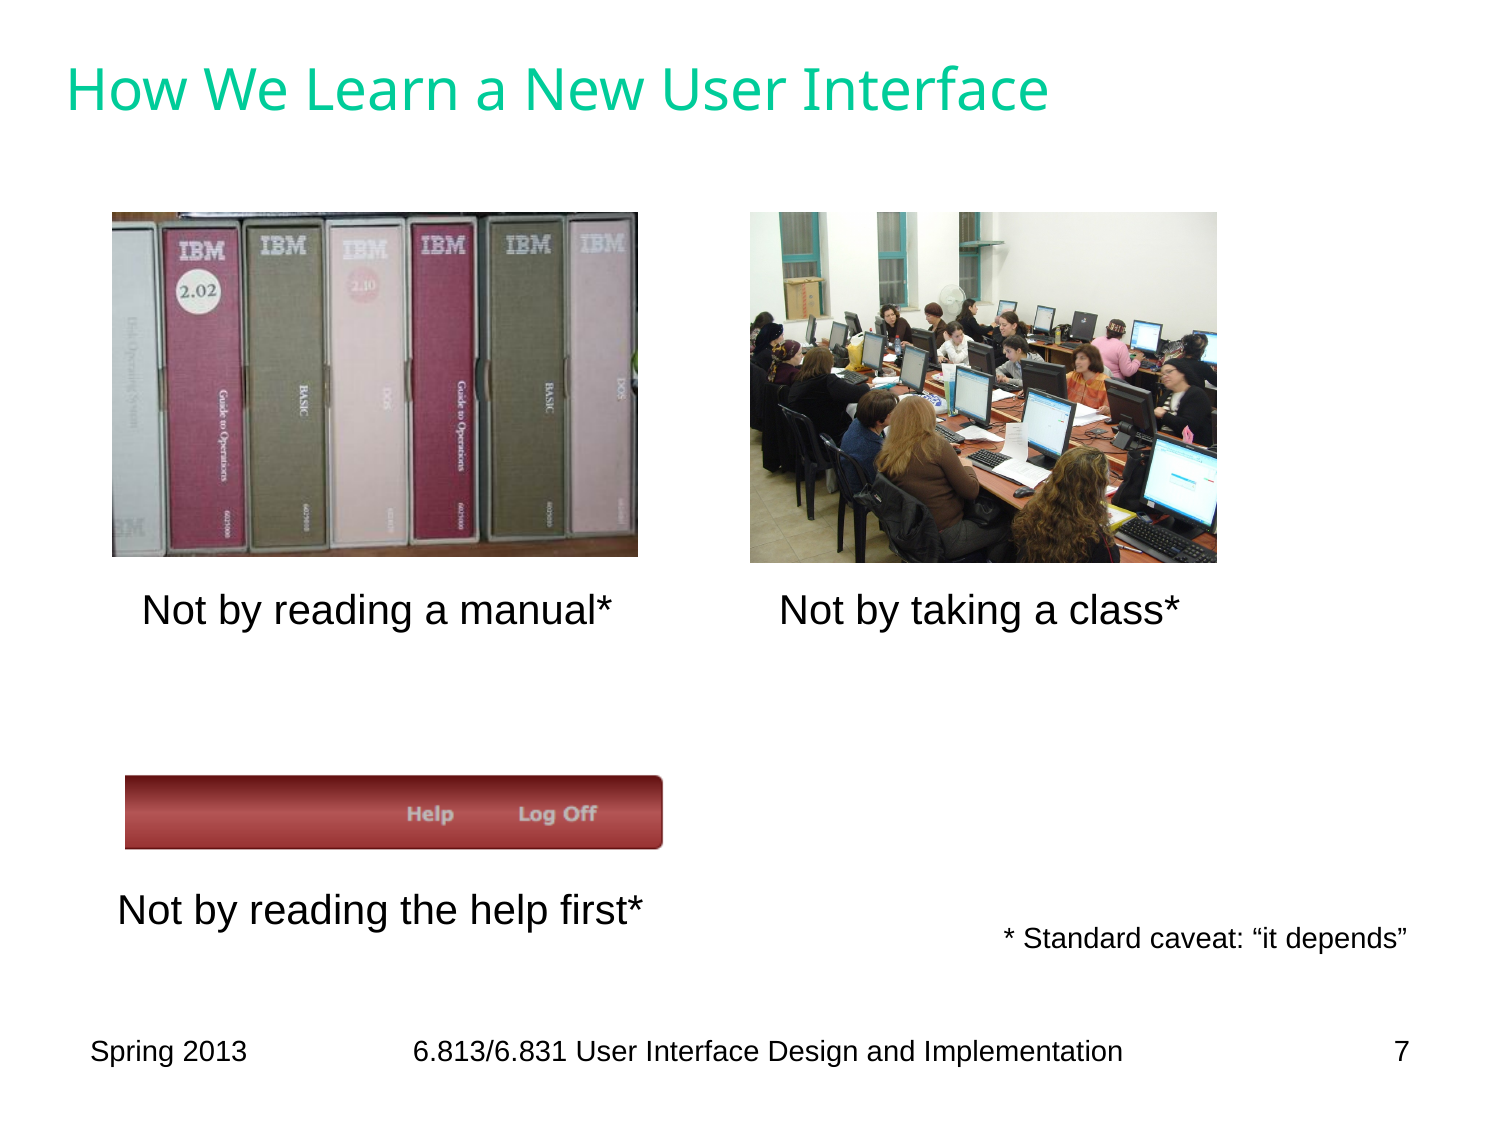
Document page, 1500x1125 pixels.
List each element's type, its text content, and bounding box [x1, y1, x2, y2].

footer 6.813/6.831 User Interface Design and Implementation [312, 1024, 1226, 1103]
text_box Not by reading a manual* [126, 575, 628, 640]
text_box * Standard caveat: “it depends” [988, 912, 1423, 963]
slide_number Spring 2013 [74, 1024, 301, 1103]
picture [124, 762, 682, 901]
title How We Learn a New User Interface [49, 24, 1438, 151]
picture [112, 212, 638, 557]
picture [749, 212, 1217, 563]
slide_number 7 [1237, 1024, 1426, 1103]
text_box Not by taking a class* [764, 575, 1196, 640]
text_box Not by reading the help first* [102, 875, 659, 940]
